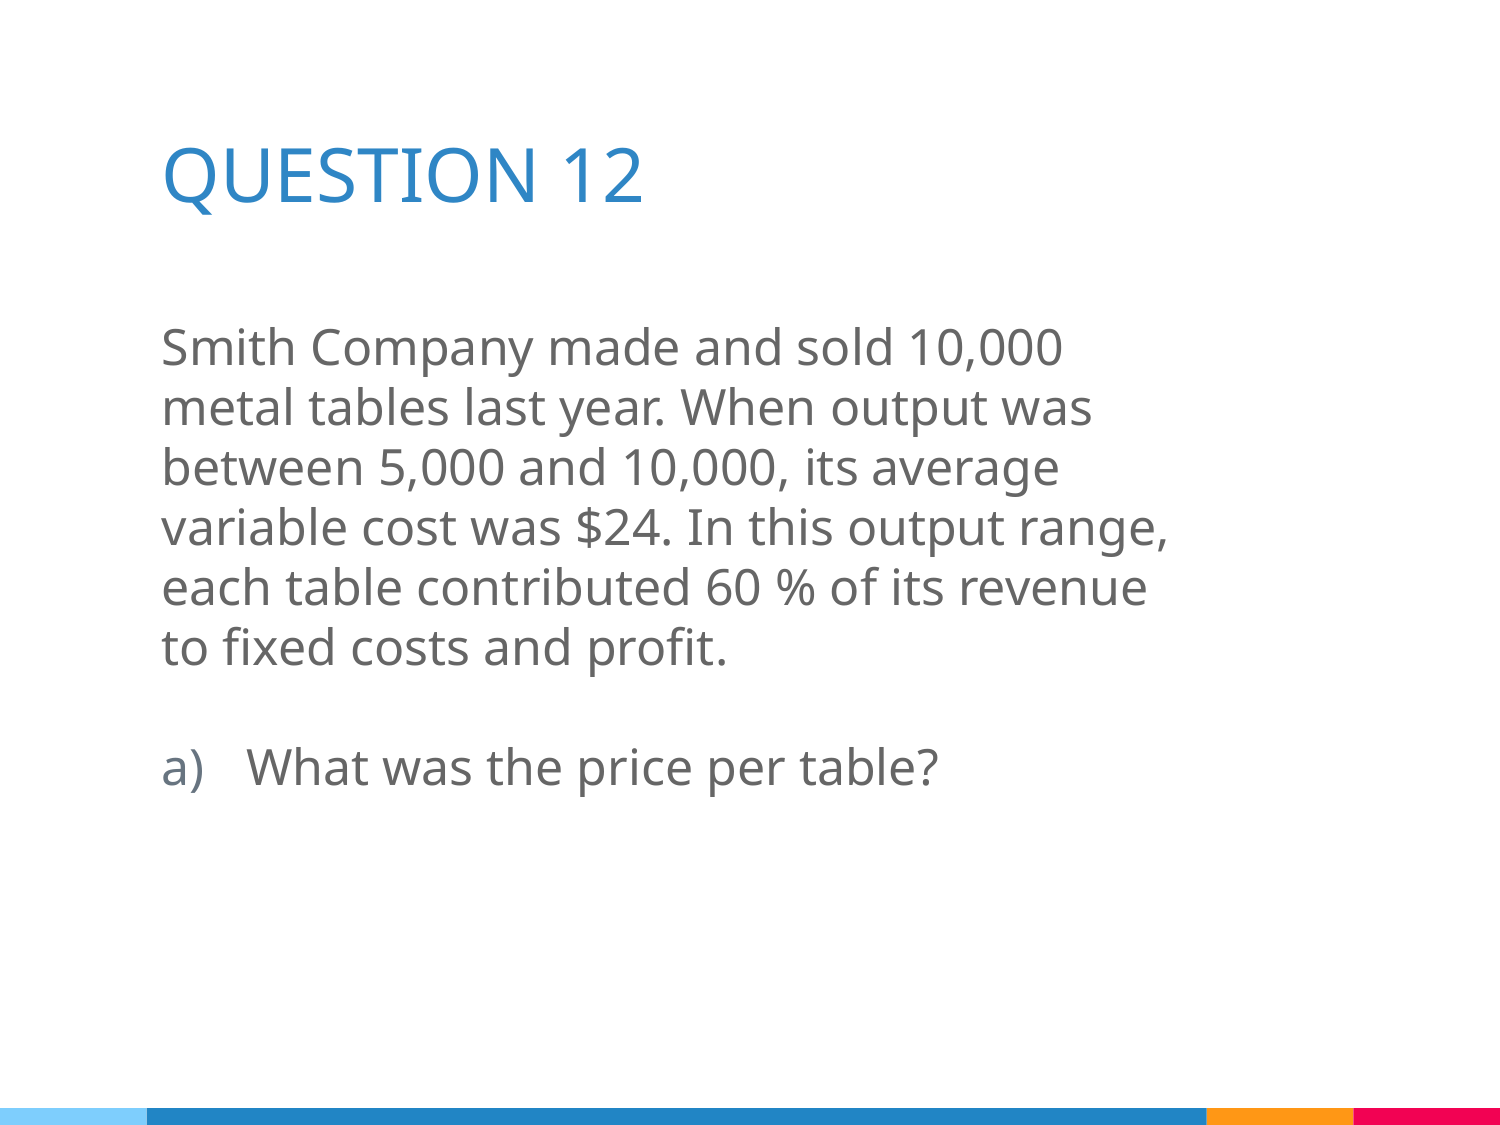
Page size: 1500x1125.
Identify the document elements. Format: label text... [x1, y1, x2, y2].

title QUESTION 12 [146, 45, 1207, 233]
list Smith Company made and sold 10,000 metal tables last year. When output was between 5,000 and 10,000, its average variable cost was $24. In this output range, each table contributed 60 % of its revenue to fixed costs and profit. What was the price per table? [146, 300, 1207, 1078]
